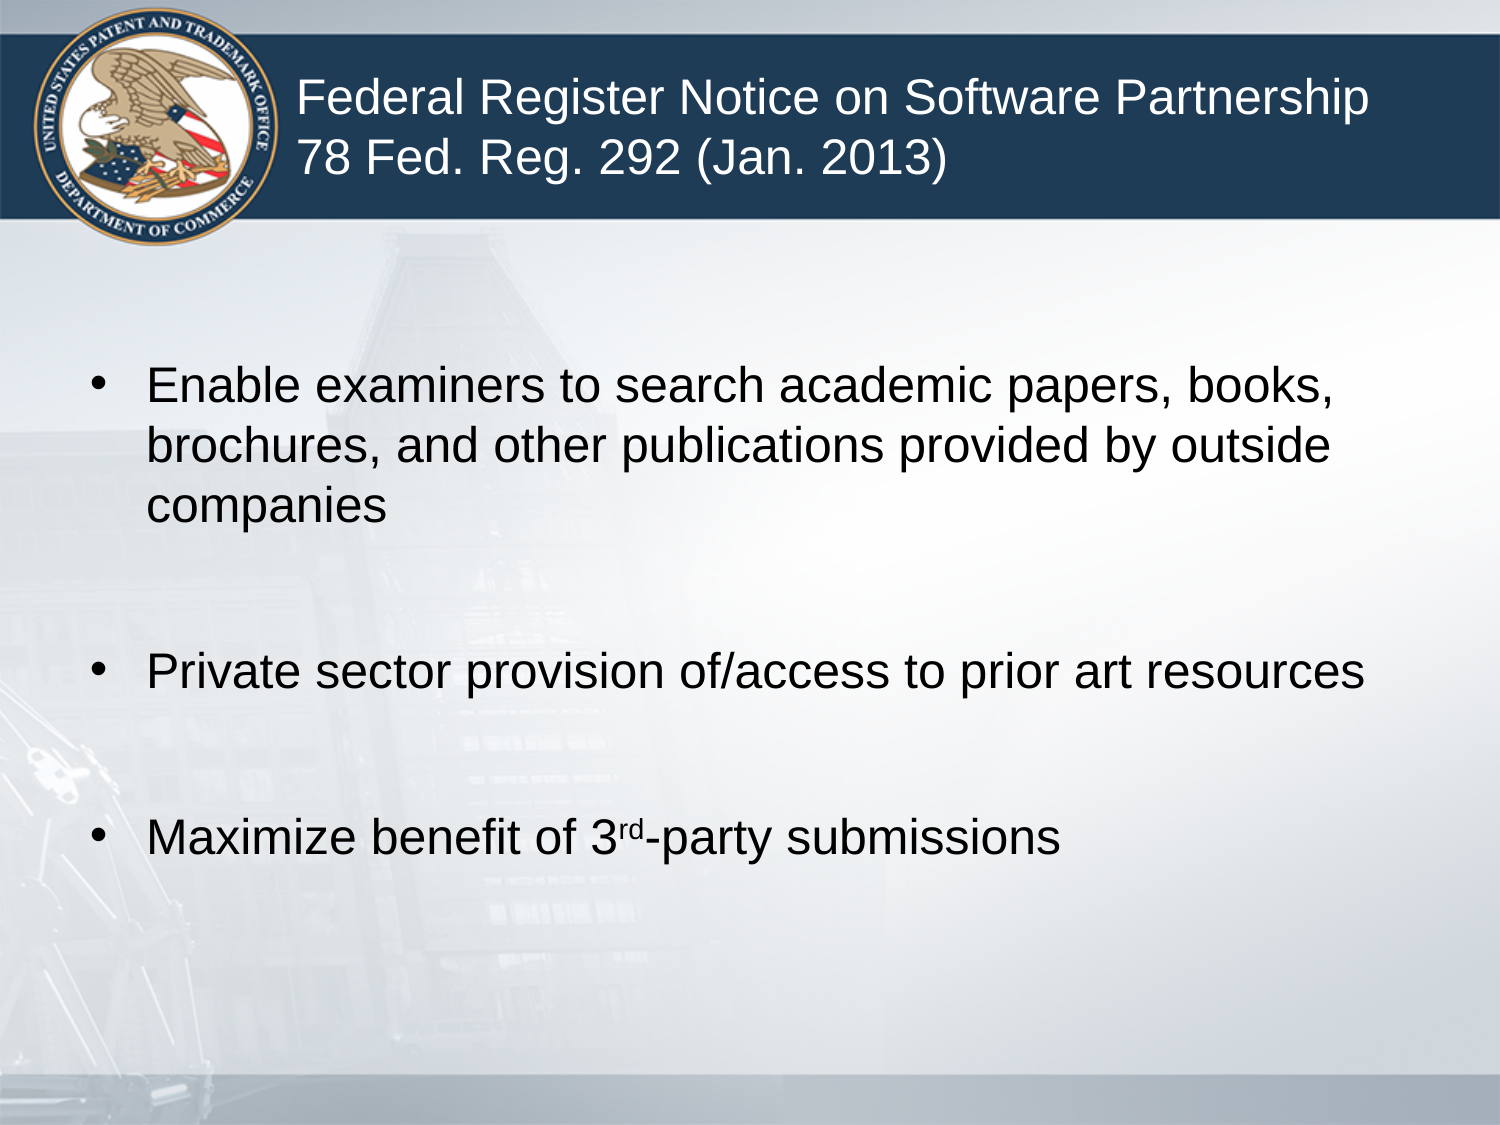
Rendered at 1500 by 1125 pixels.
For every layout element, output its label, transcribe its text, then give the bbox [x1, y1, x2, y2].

title Federal Register Notice on Software Partnership 78 Fed. Reg. 292 (Jan. 2013) [287, 0, 1463, 250]
picture [0, 0, 1500, 1125]
list Enable examiners to search academic papers, books, brochures, and other publications provided by outside companies Private sector provision of/access to prior art resources Maximize benefit of 3rd-party submissions [75, 262, 1475, 1050]
